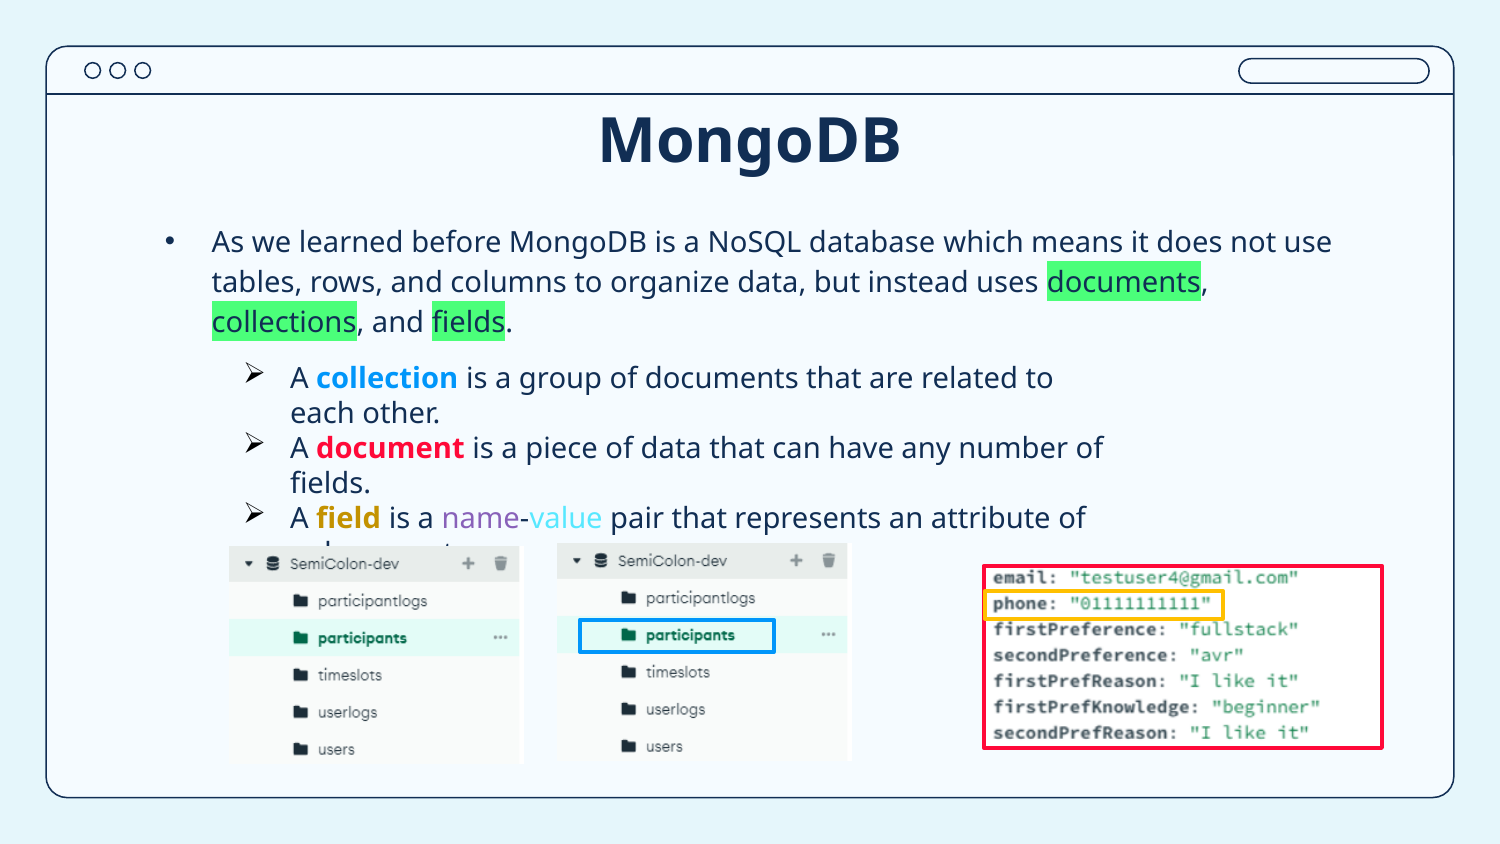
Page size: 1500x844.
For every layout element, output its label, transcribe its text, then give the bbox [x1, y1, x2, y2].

picture [557, 543, 853, 761]
picture [229, 545, 525, 764]
text_box [358, 306, 559, 351]
subtitle As we learned before MongoDB is a NoSQL database which means it does not use tables, rows, and columns to organize data, but instead uses documents, collections, and fields. [126, 202, 1374, 512]
text_box A collection is a group of documents that are related to each other. A document is a piece of data that can have any number of fields. A field is a name-value pair that represents an attribute of a document. [205, 351, 1119, 612]
title MongoDB [118, 85, 1382, 180]
picture [984, 566, 1384, 750]
